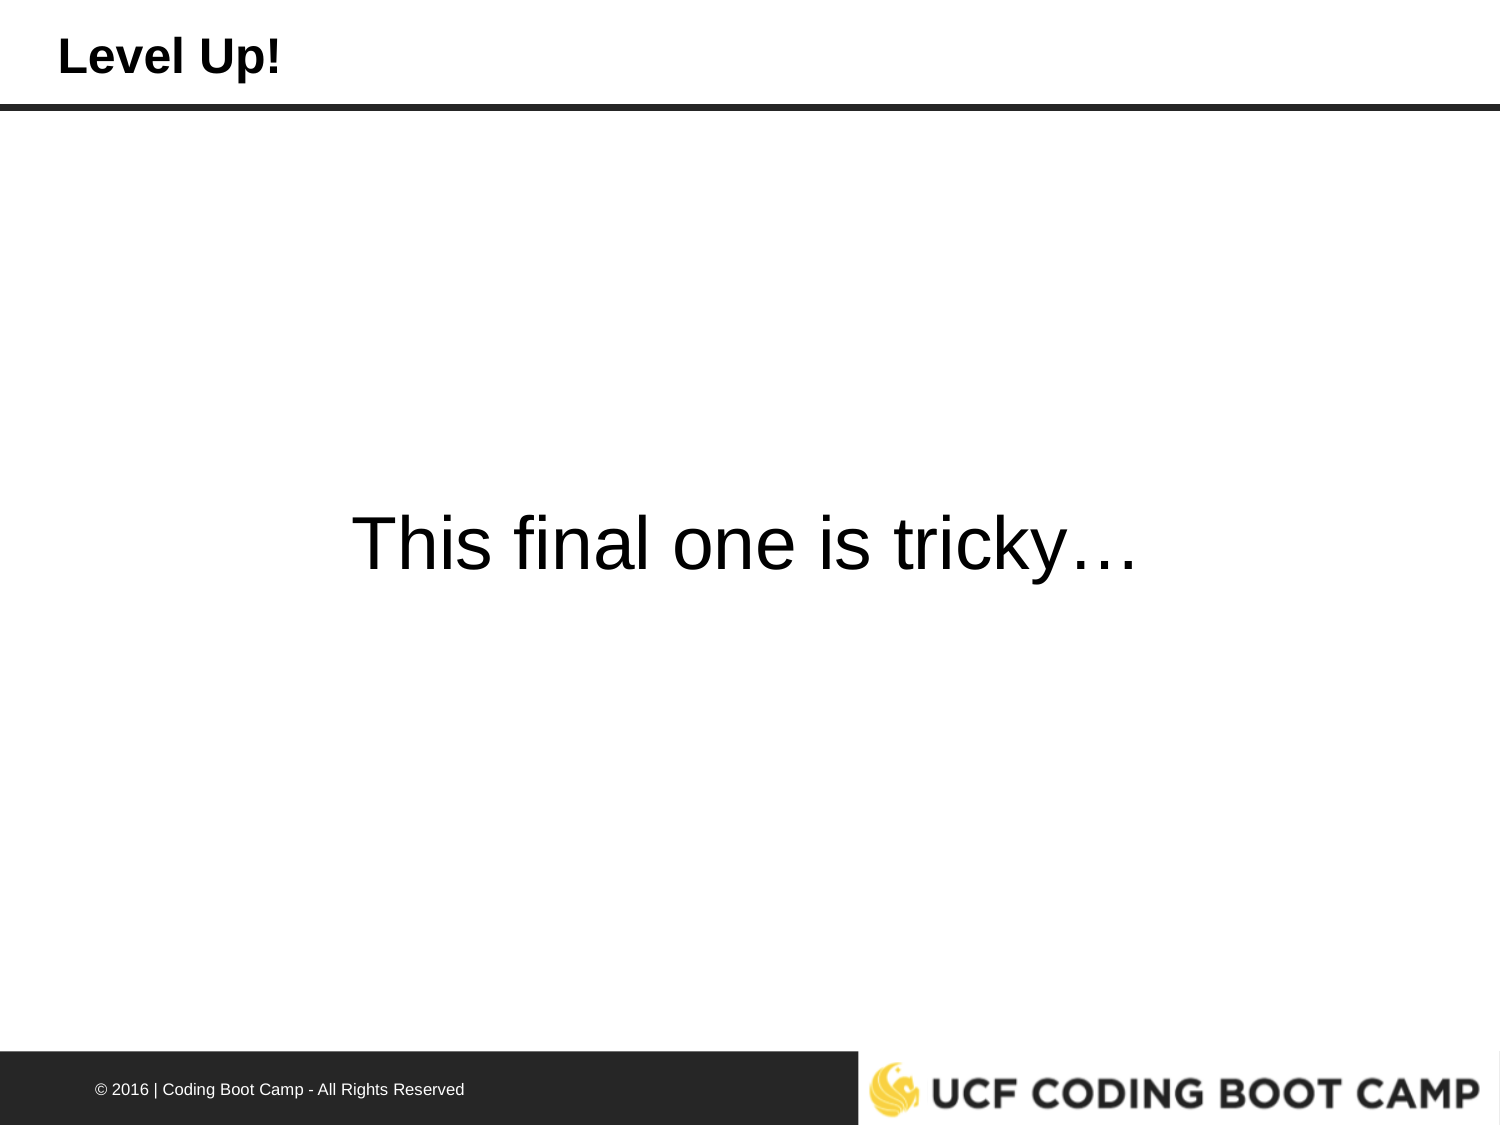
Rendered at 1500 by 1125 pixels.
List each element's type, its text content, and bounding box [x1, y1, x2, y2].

text_box This final one is tricky… [72, 487, 1423, 593]
picture [858, 1051, 1500, 1125]
title Level Up! [49, 0, 948, 108]
